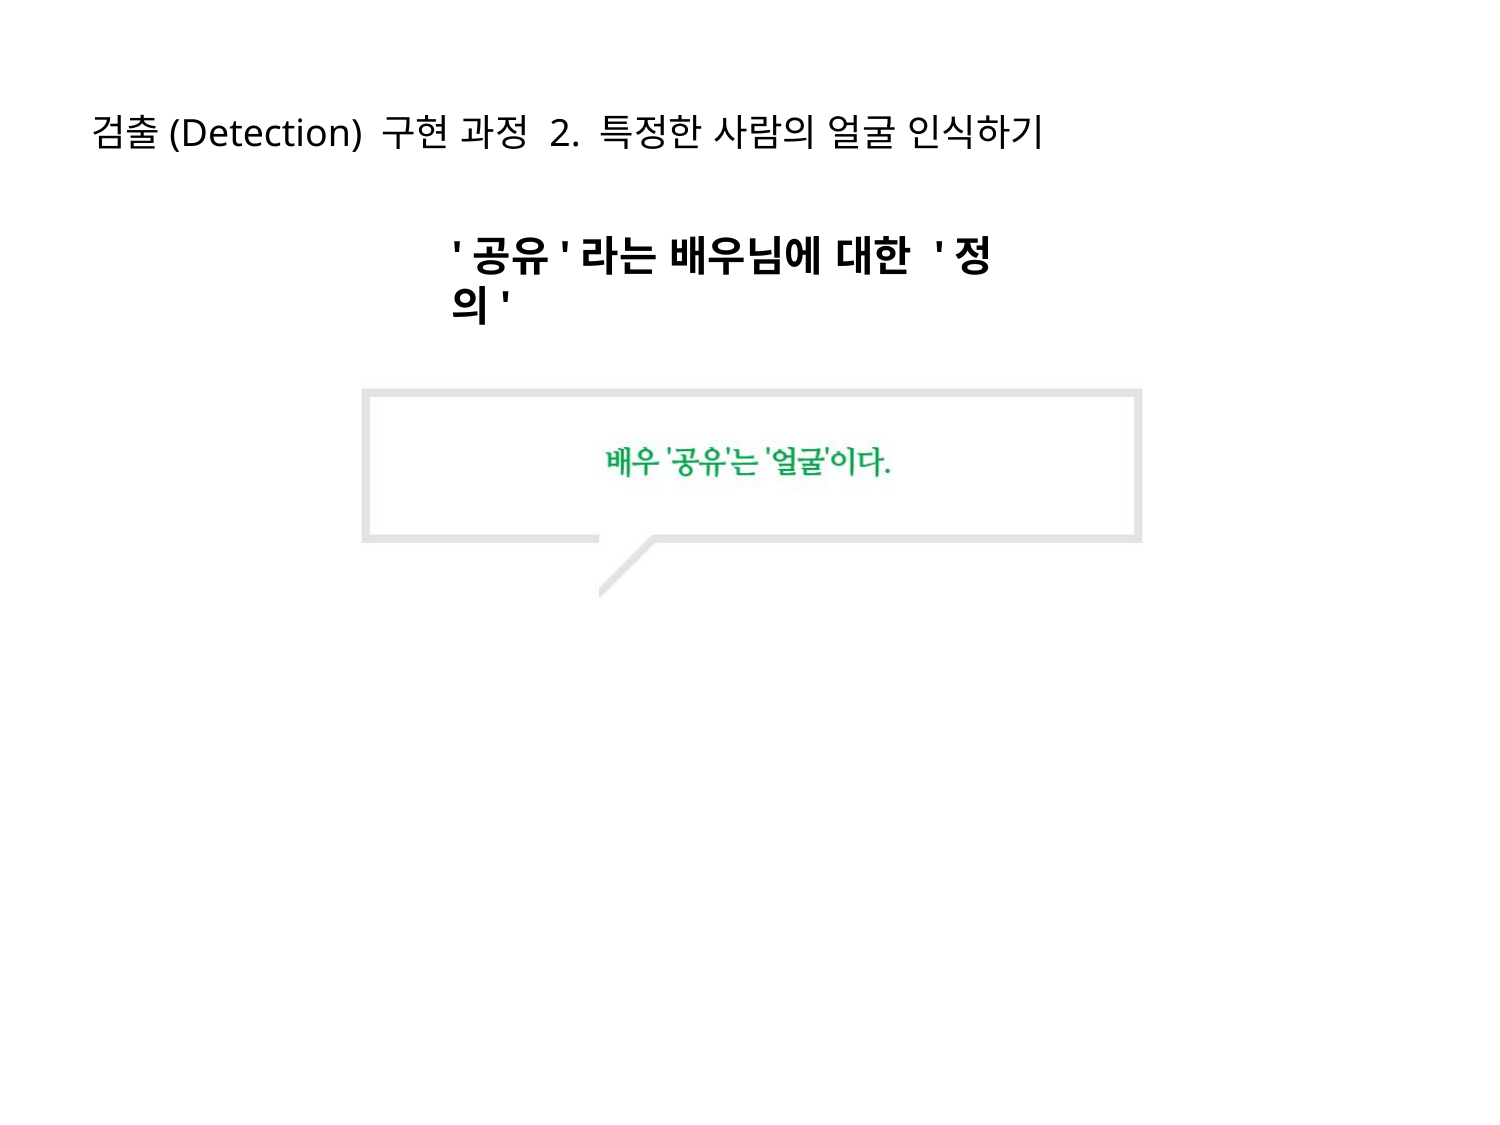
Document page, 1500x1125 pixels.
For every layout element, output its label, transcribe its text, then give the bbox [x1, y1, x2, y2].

text_box 검출(Detection) 구현 과정 2. 특정한 사람의 얼굴 인식하기 [76, 101, 1152, 162]
text_box '공유'라는 배우님에 대한 '정의' [436, 222, 1063, 338]
picture [344, 373, 1156, 617]
